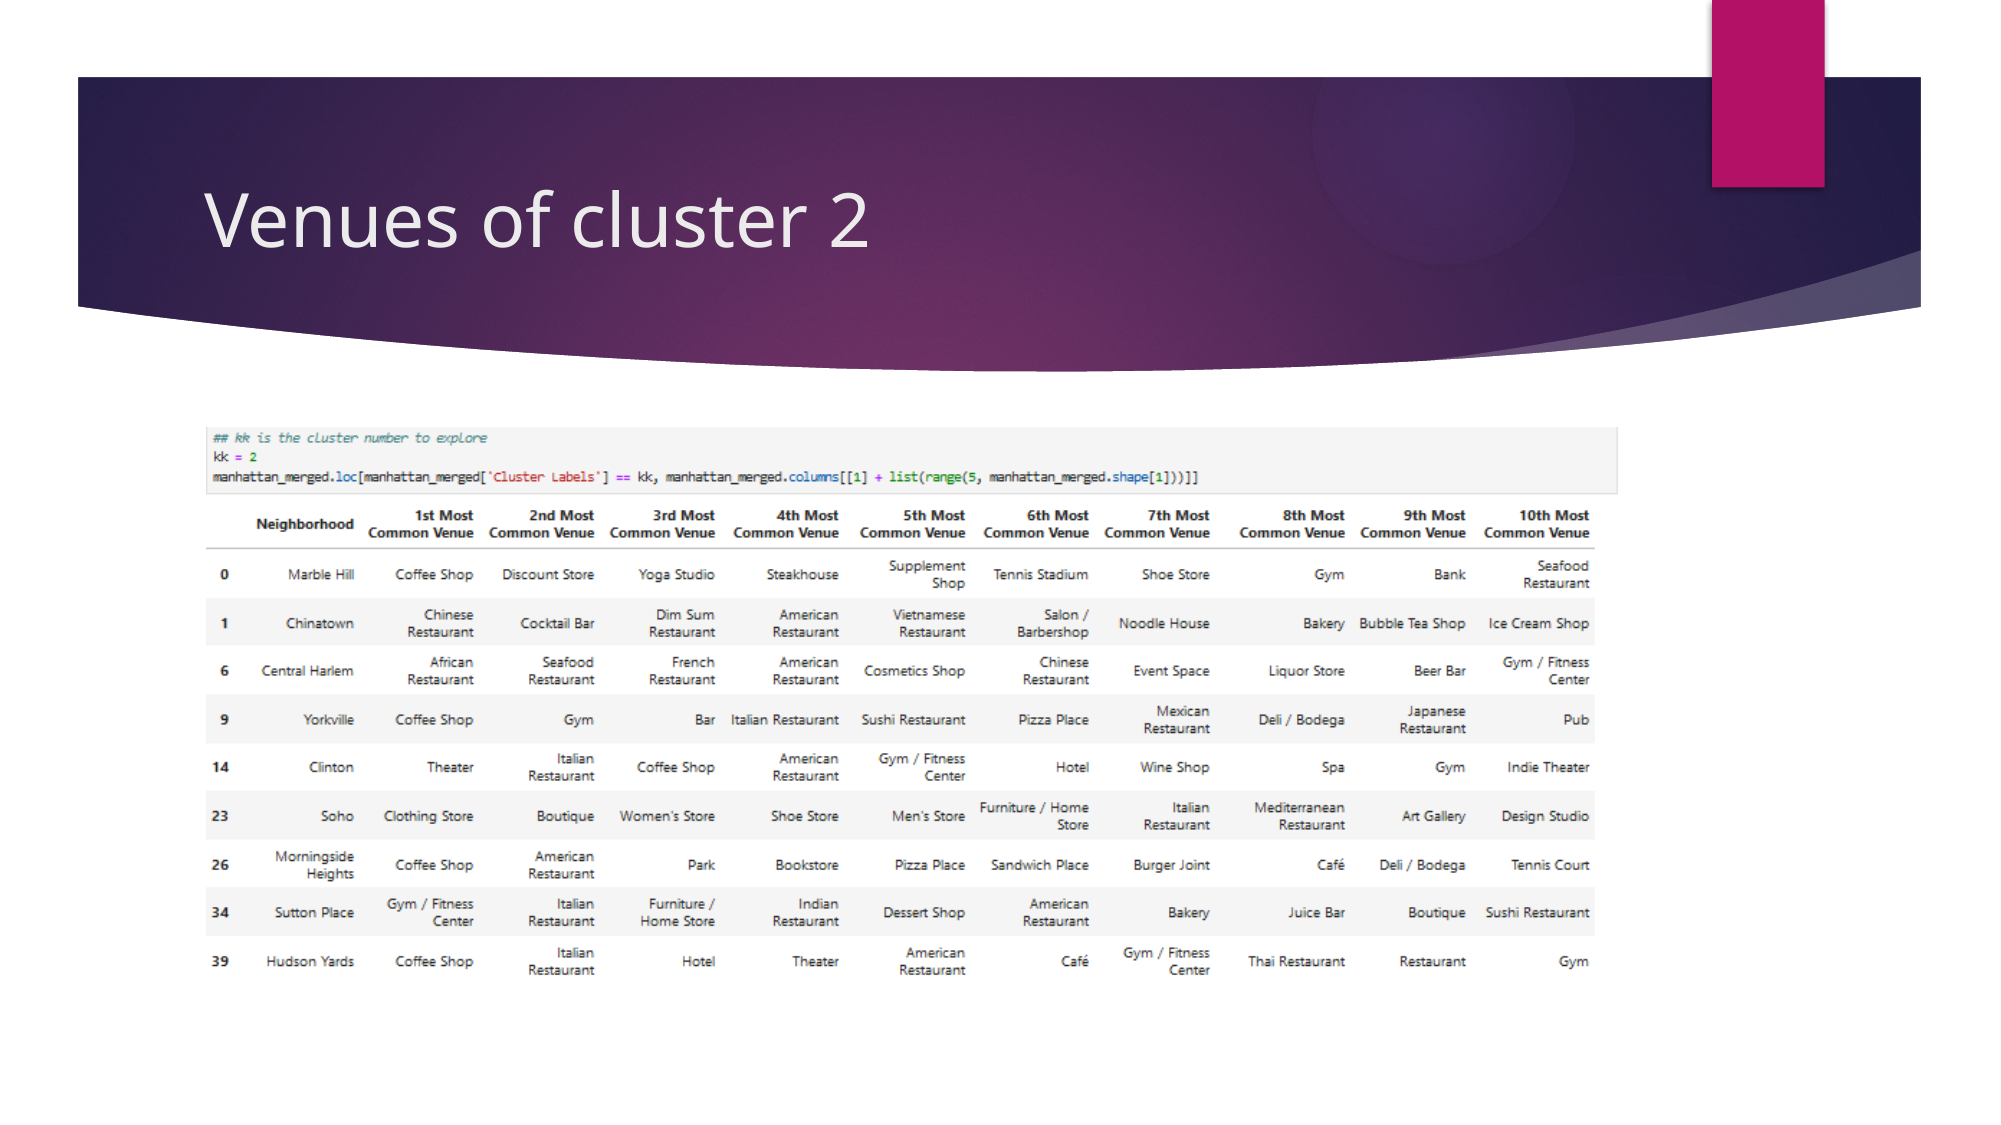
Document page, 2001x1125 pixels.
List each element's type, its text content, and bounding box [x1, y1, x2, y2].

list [206, 426, 1621, 988]
title Venues of cluster 2 [189, 159, 1627, 276]
